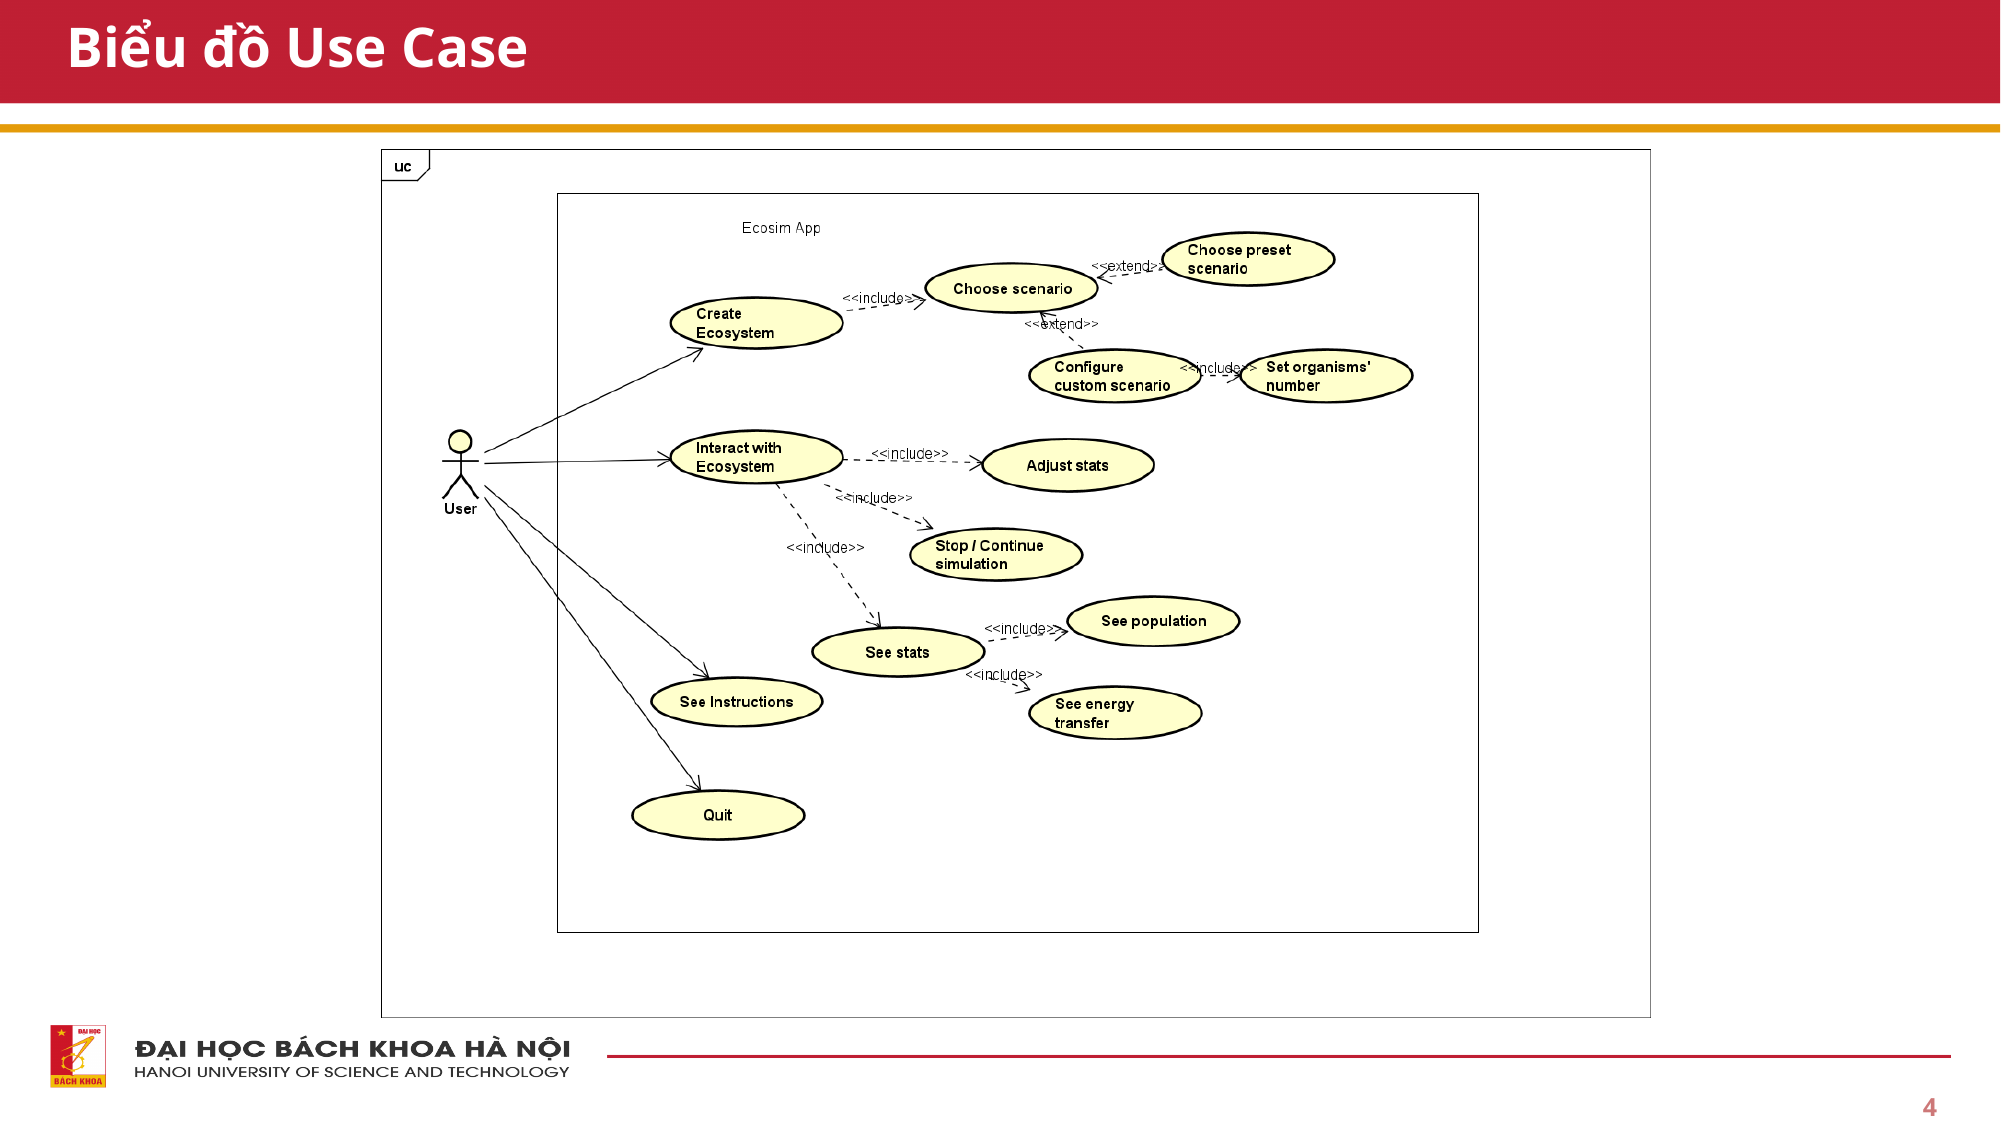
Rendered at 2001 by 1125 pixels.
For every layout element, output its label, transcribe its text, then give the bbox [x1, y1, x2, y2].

slide_number 4 [1502, 1078, 1953, 1125]
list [368, 137, 1662, 1030]
title Biểu đồ Use Case [51, 12, 1949, 87]
picture [0, 0, 2001, 1125]
